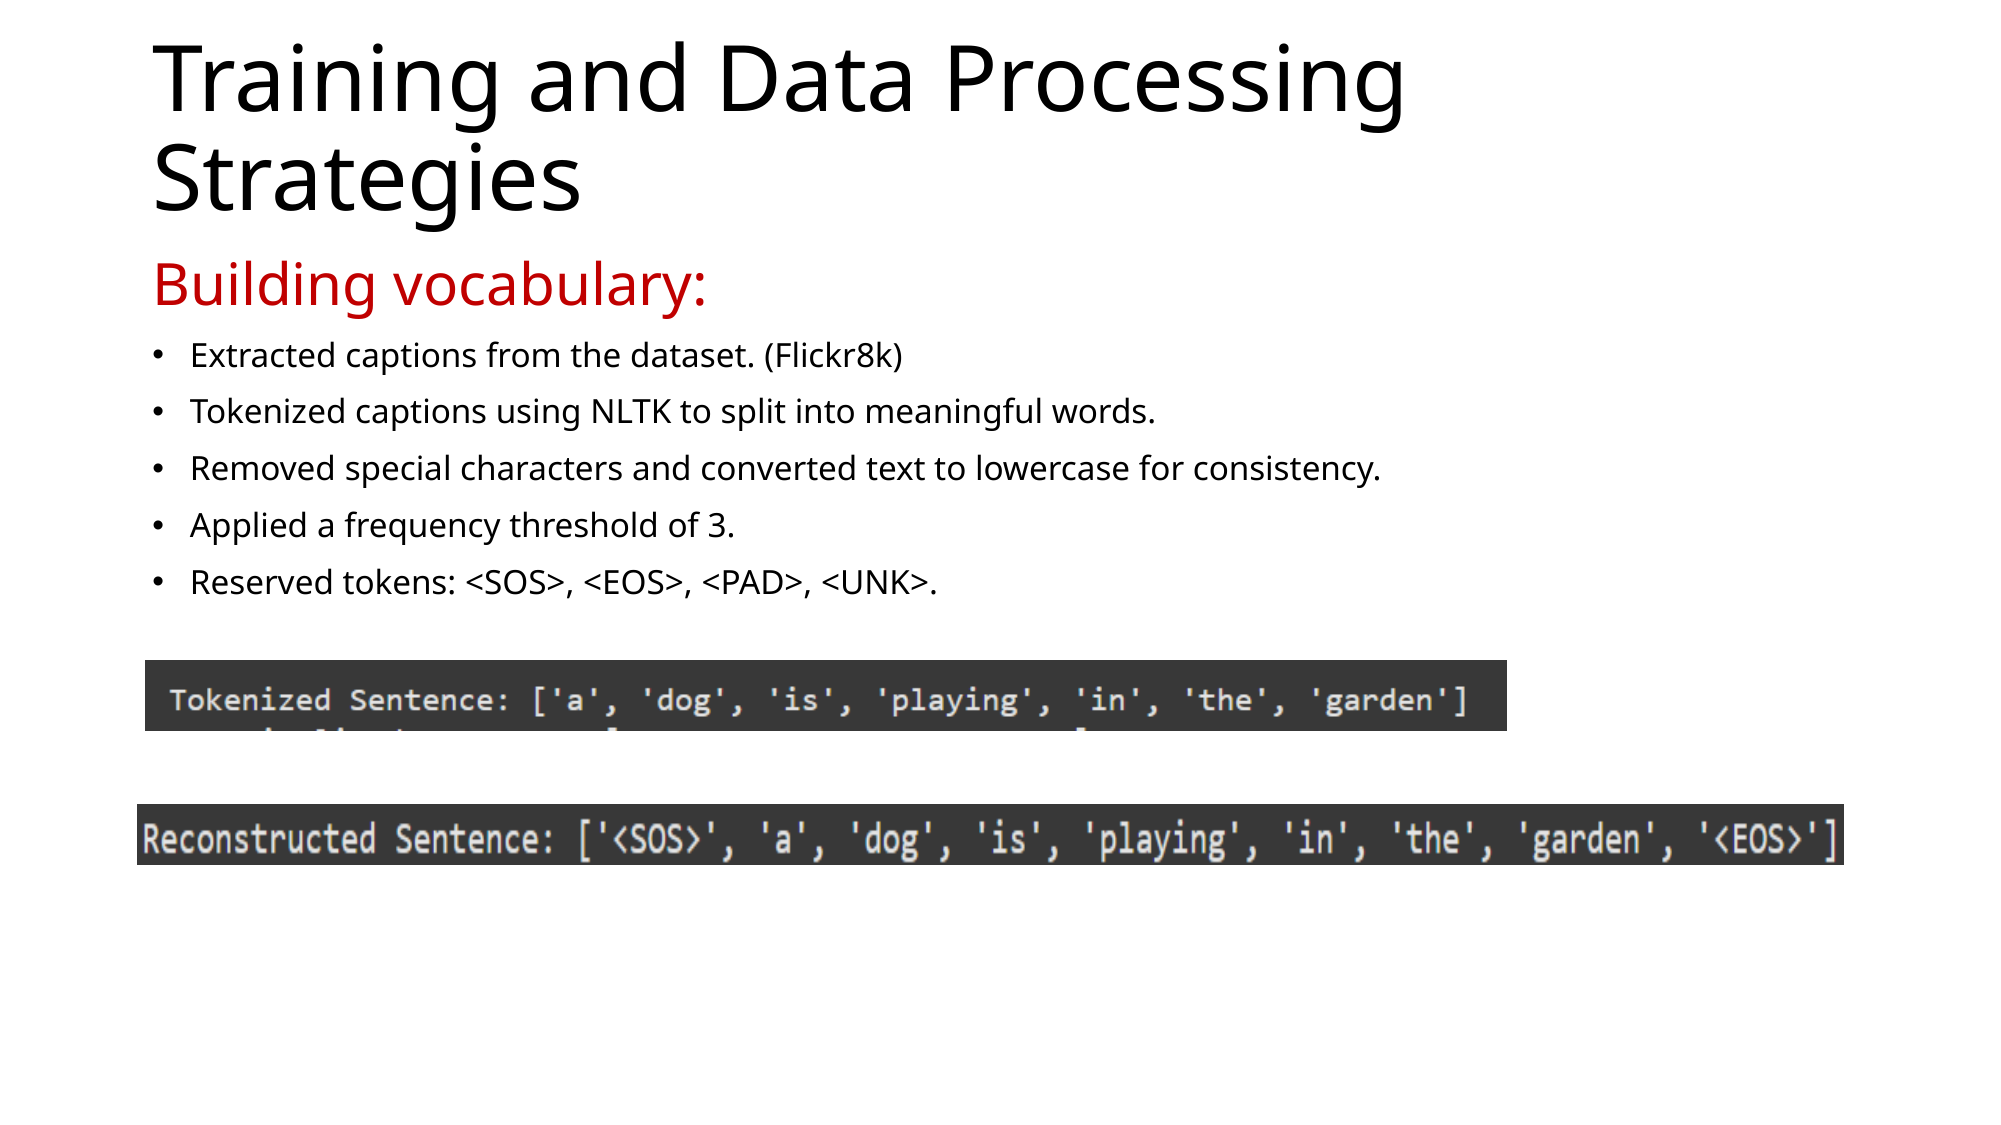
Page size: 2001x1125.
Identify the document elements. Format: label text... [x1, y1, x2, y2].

title Training and Data Processing Strategies [137, 59, 1863, 203]
picture [144, 659, 1507, 732]
list Building vocabulary: Extracted captions from the dataset. (Flickr8k) Tokenized captions using NLTK to split into meaningful words. Removed special characters and converted text to lowercase for consistency. Applied a frequency threshold of 3. Reserved tokens: <SOS>, <EOS>, <PAD>, <UNK>. [137, 247, 1863, 1014]
picture [136, 803, 1845, 865]
